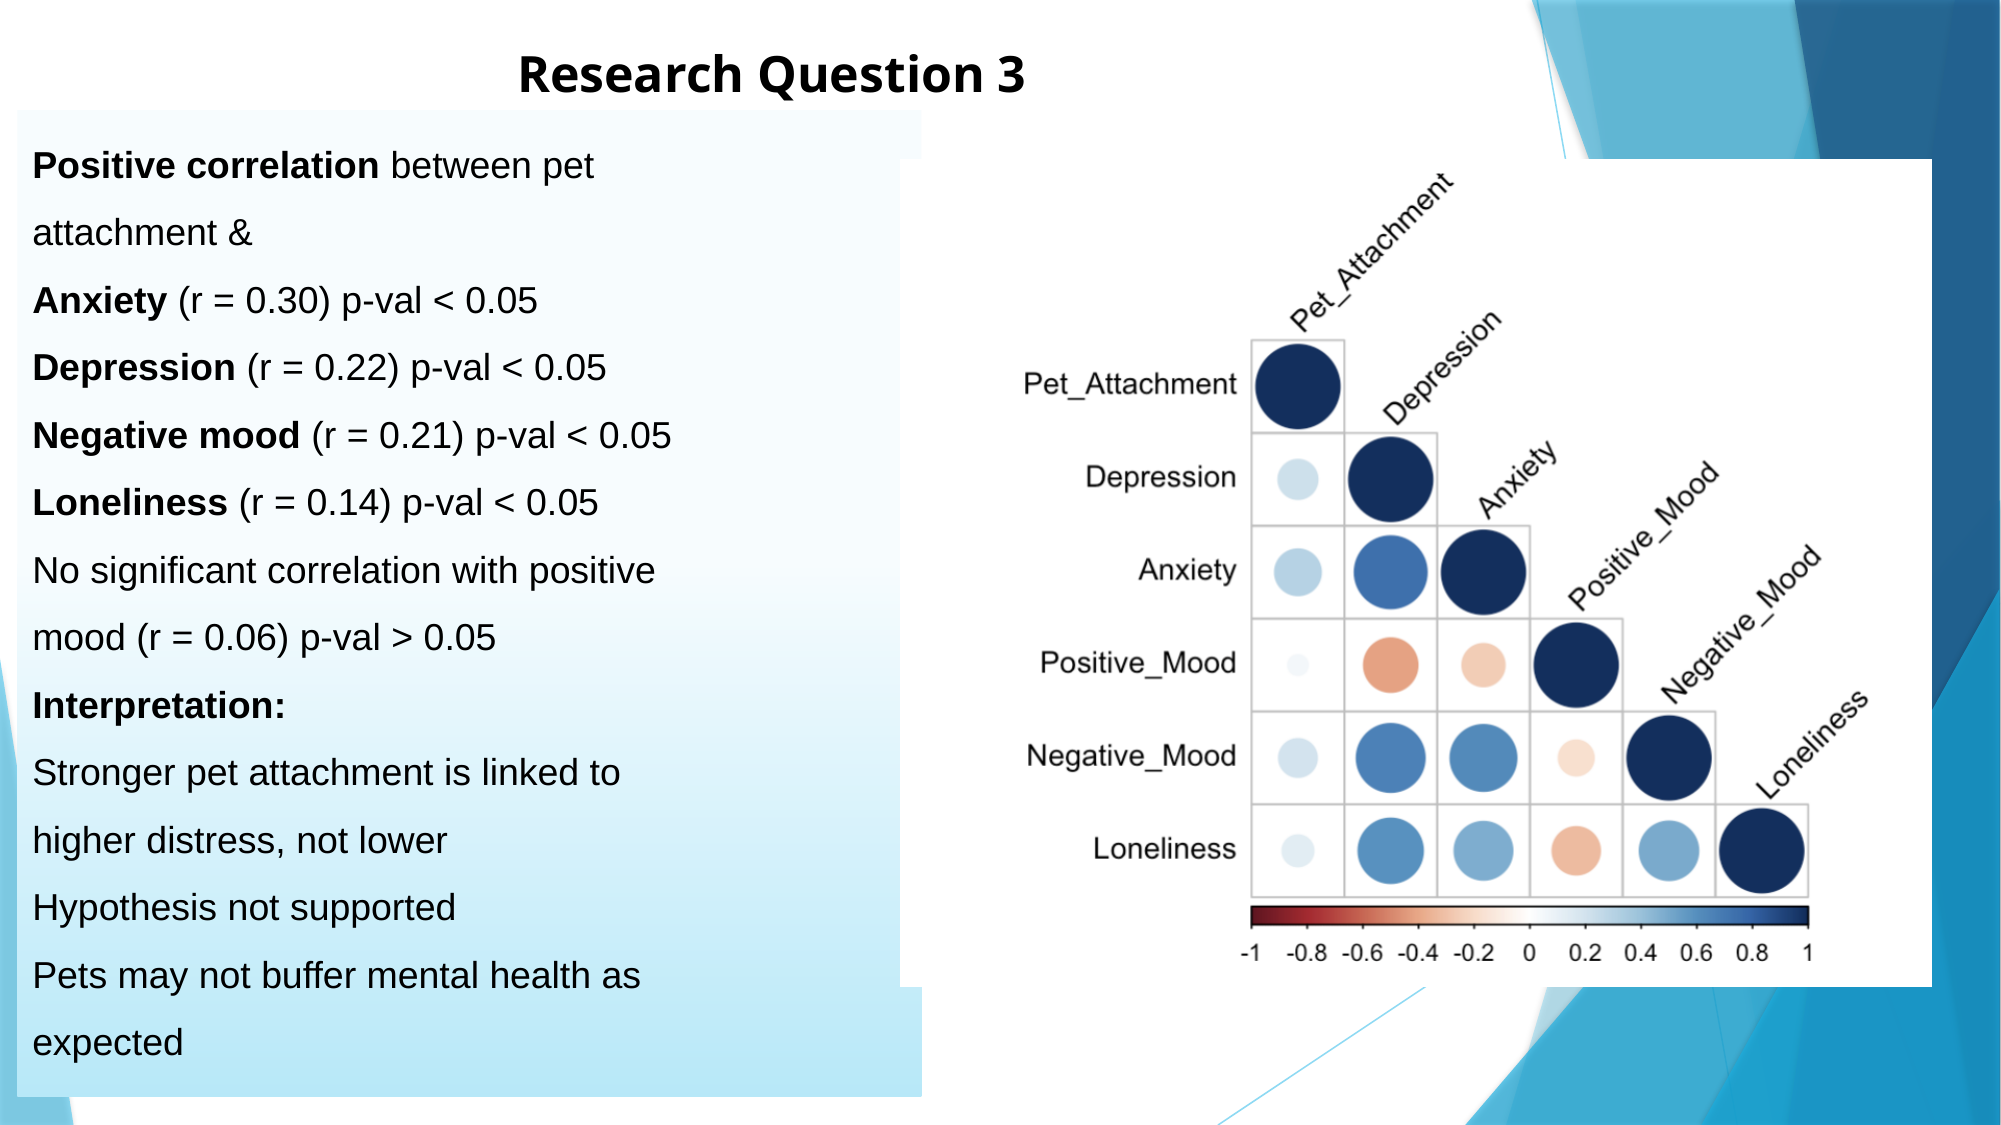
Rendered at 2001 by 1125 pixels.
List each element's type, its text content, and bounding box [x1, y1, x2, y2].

text_box Research Question 3 CON’T [502, 35, 1189, 158]
text_box [16, 109, 923, 1098]
picture [900, 159, 1933, 988]
text_box Positive correlation between pet attachment & Anxiety (r = 0.30) p-val < 0.05 Depression (r = 0.22) p-val < 0.05 Negative mood (r = 0.21) p-val < 0.05 Loneliness (r = 0.14) p-val < 0.05 No significant correlation with positive mood (r = 0.06) p-val > 0.05 Interpretation: Stronger pet attachment is linked to higher distress, not lower Hypothesis not supported Pets may not buffer mental health as expected [17, 110, 741, 1071]
